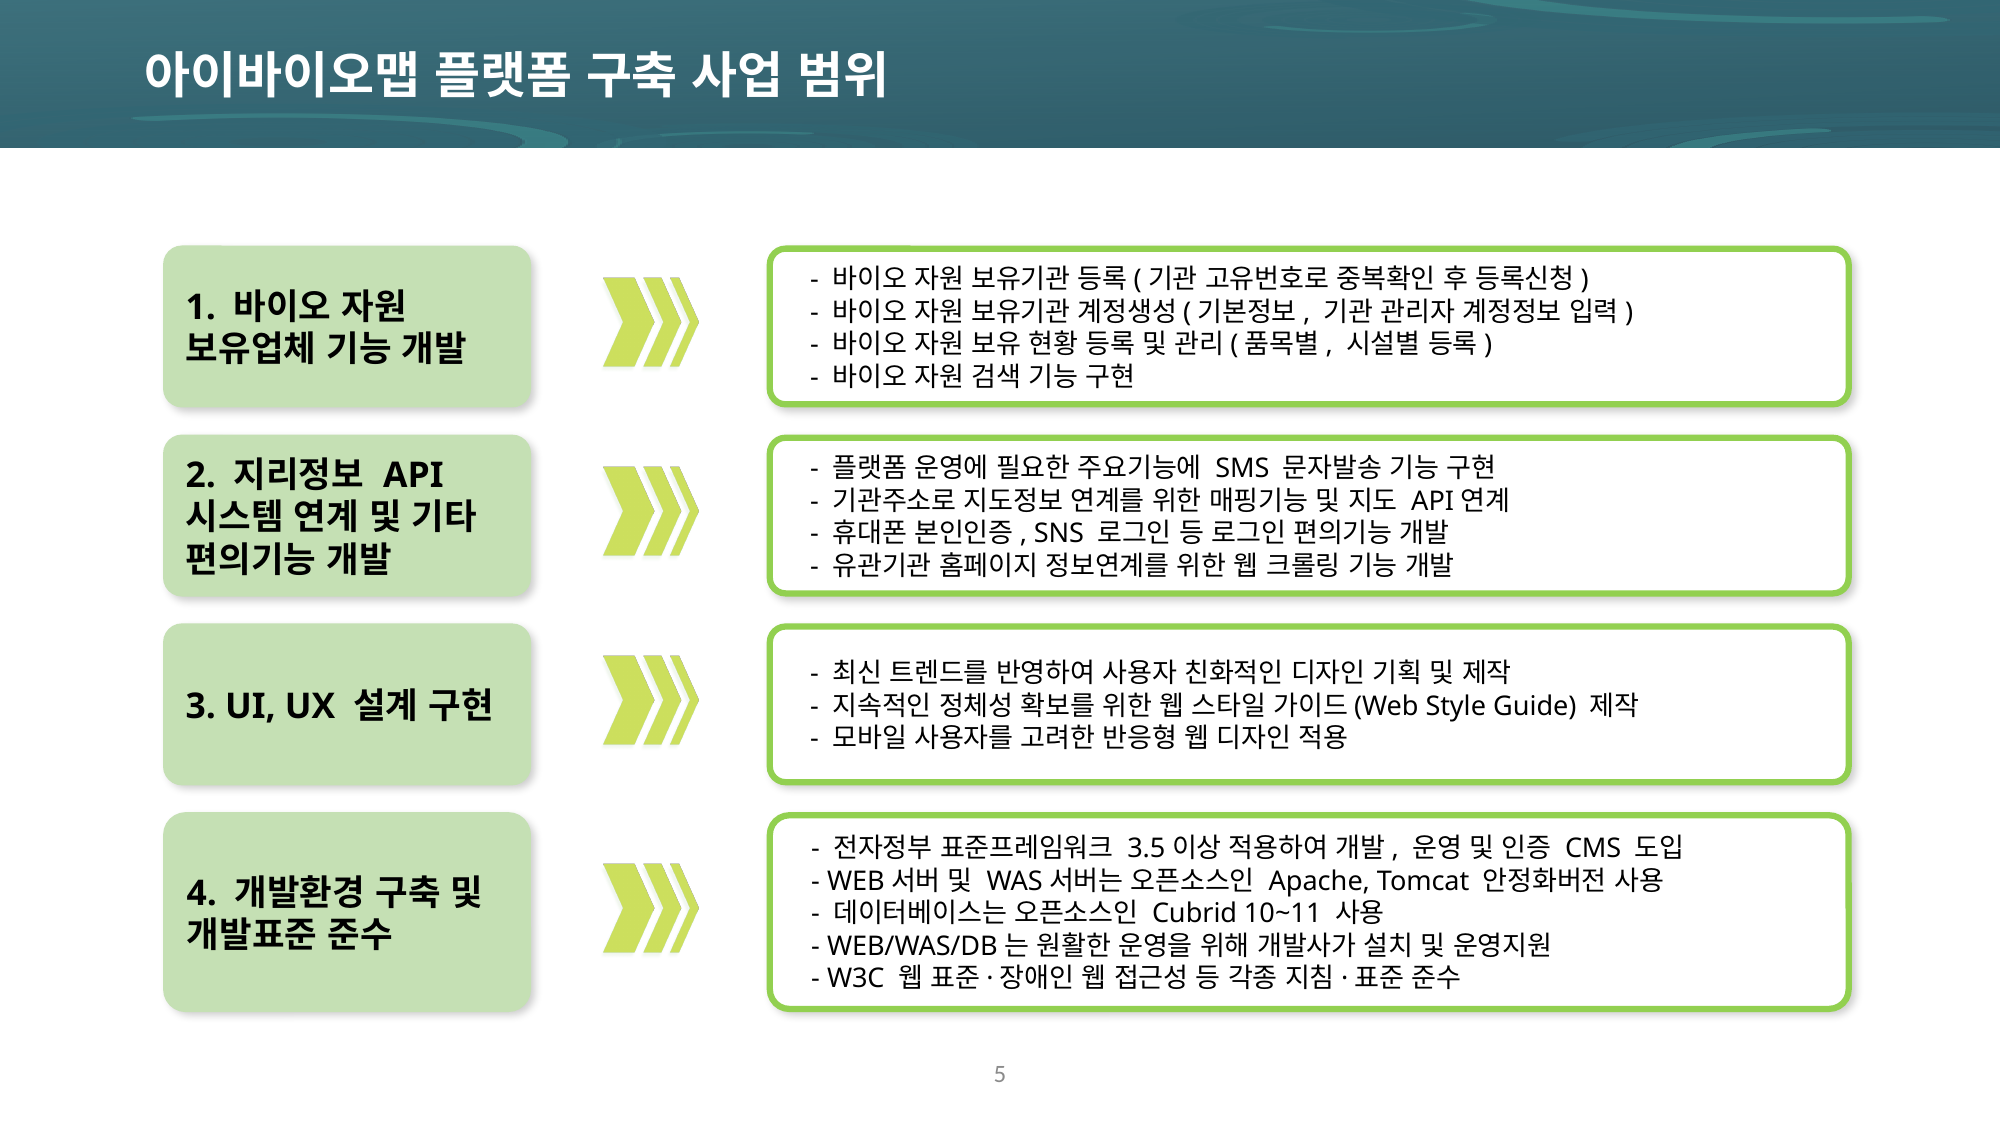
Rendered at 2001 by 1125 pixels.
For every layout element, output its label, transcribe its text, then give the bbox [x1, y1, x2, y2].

picture [599, 275, 700, 377]
text_box - 플랫폼 운영에 필요한 주요기능에 SMS 문자발송 기능 구현 - 기관주소로 지도정보 연계를 위한 매핑기능 및 지도 API연계 - 휴대폰 본인인증, SNS 로그인 등 로그인 편의기능 개발 - 유관기관 홈페이지 정보연계를 위한 웹 크롤링 기능 개발 [768, 436, 1850, 595]
picture [599, 861, 700, 963]
text_box 1. 바이오 자원 보유업체 기능 개발 [165, 247, 529, 406]
text_box - 전자정부 표준프레임워크 3.5이상 적용하여 개발, 운영 및 인증 CMS 도입 - WEB서버 및 WAS서버는 오픈소스인 Apache, Tomcat 안정화버전 사용 - 데이터베이스는 오픈소스인 Cubrid 10~11 사용 - WEB/WAS/DB는 원활한 운영을 위해 개발사가 설치 및 운영지원 - W3C 웹 표준·장애인 웹 접근성 등 각종 지침·표준 준수 [768, 814, 1850, 1010]
text_box 2. 지리정보 API 시스템 연계 및 기타 편의기능 개발 [165, 436, 529, 595]
text_box 4. 개발환경 구축 및 개발표준 준수 [165, 814, 529, 1010]
picture [599, 465, 700, 566]
slide_number 5 [774, 1042, 1225, 1103]
picture [599, 653, 700, 755]
text_box [0, 0, 2000, 149]
text_box 아이바이오맵 플랫폼 구축 사업 범위 [129, 35, 1017, 111]
text_box 3. UI, UX 설계 구현 [165, 625, 529, 784]
text_box - 바이오 자원 보유기관 등록(기관 고유번호로 중복확인 후 등록신청) - 바이오 자원 보유기관 계정생성(기본정보, 기관 관리자 계정정보 입력) - 바이오 자원 보유 현황 등록 및 관리(품목별, 시설별 등록) - 바이오 자원 검색 기능 구현 [768, 247, 1850, 406]
text_box - 최신 트렌드를 반영하여 사용자 친화적인 디자인 기획 및 제작 - 지속적인 정체성 확보를 위한 웹 스타일 가이드(Web Style Guide) 제작 - 모바일 사용자를 고려한 반응형 웹 디자인 적용 [768, 625, 1850, 784]
